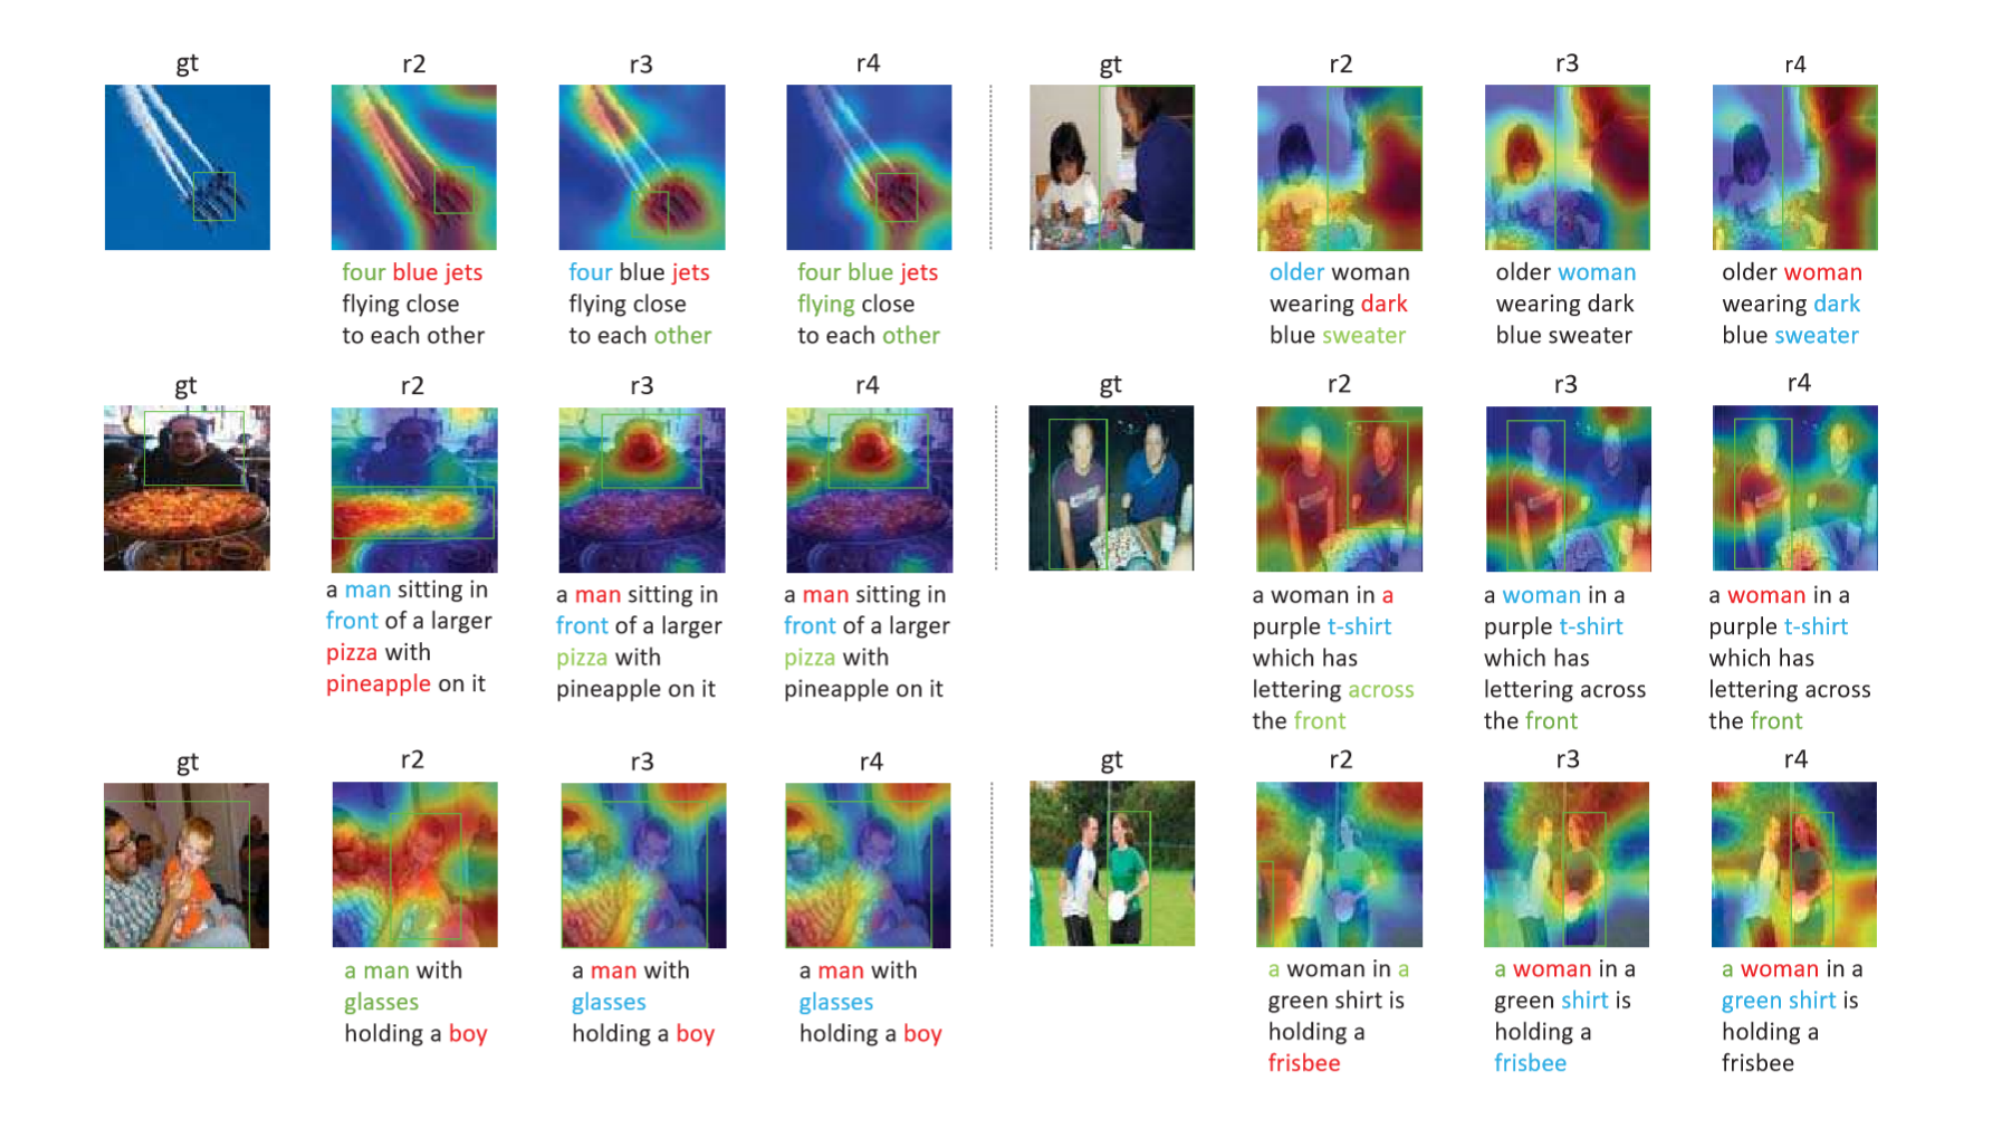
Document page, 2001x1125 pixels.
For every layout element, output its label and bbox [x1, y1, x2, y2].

picture [75, 40, 1925, 1080]
